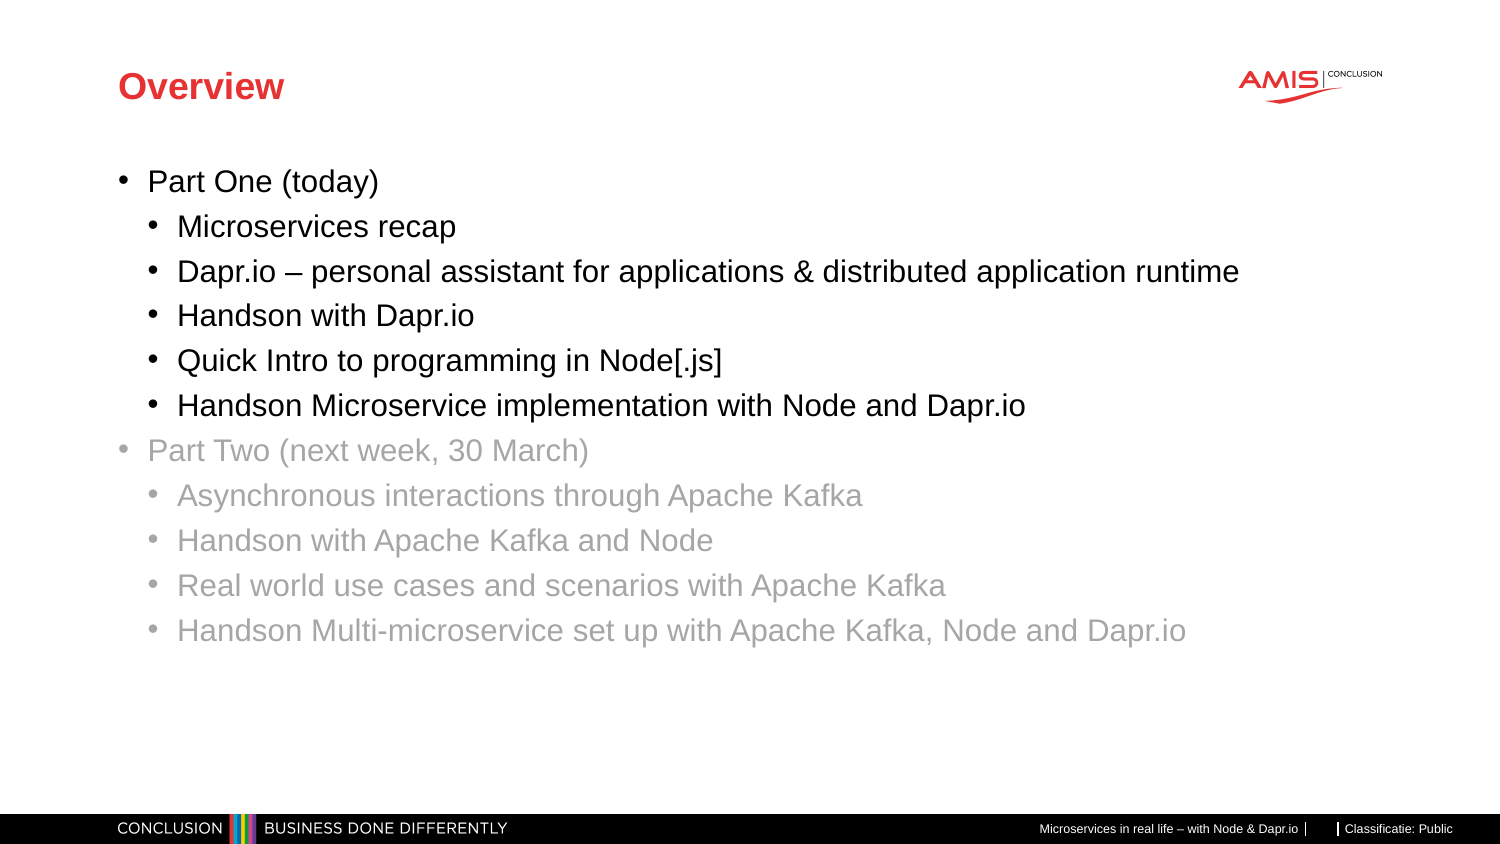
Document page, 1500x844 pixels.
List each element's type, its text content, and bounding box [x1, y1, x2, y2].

title Overview [118, 47, 1205, 130]
list Part One (today) Microservices recap Dapr.io – personal assistant for applications & distributed application runtime Handson with Dapr.io Quick Intro to programming in Node[.js] Handson Microservice implementation with Node and Dapr.io Part Two (next week, 30 March) Asynchronous interactions through Apache Kafka Handson with Apache Kafka and Node Real world use cases and scenarios with Apache Kafka Handson Multi-microservice set up with Apache Kafka, Node and Dapr.io [118, 153, 1254, 774]
picture [239, 814, 1500, 844]
picture [1205, 59, 1388, 106]
picture [0, 814, 236, 844]
footer Microservices in real life – with Node & Dapr.io [814, 820, 1299, 839]
